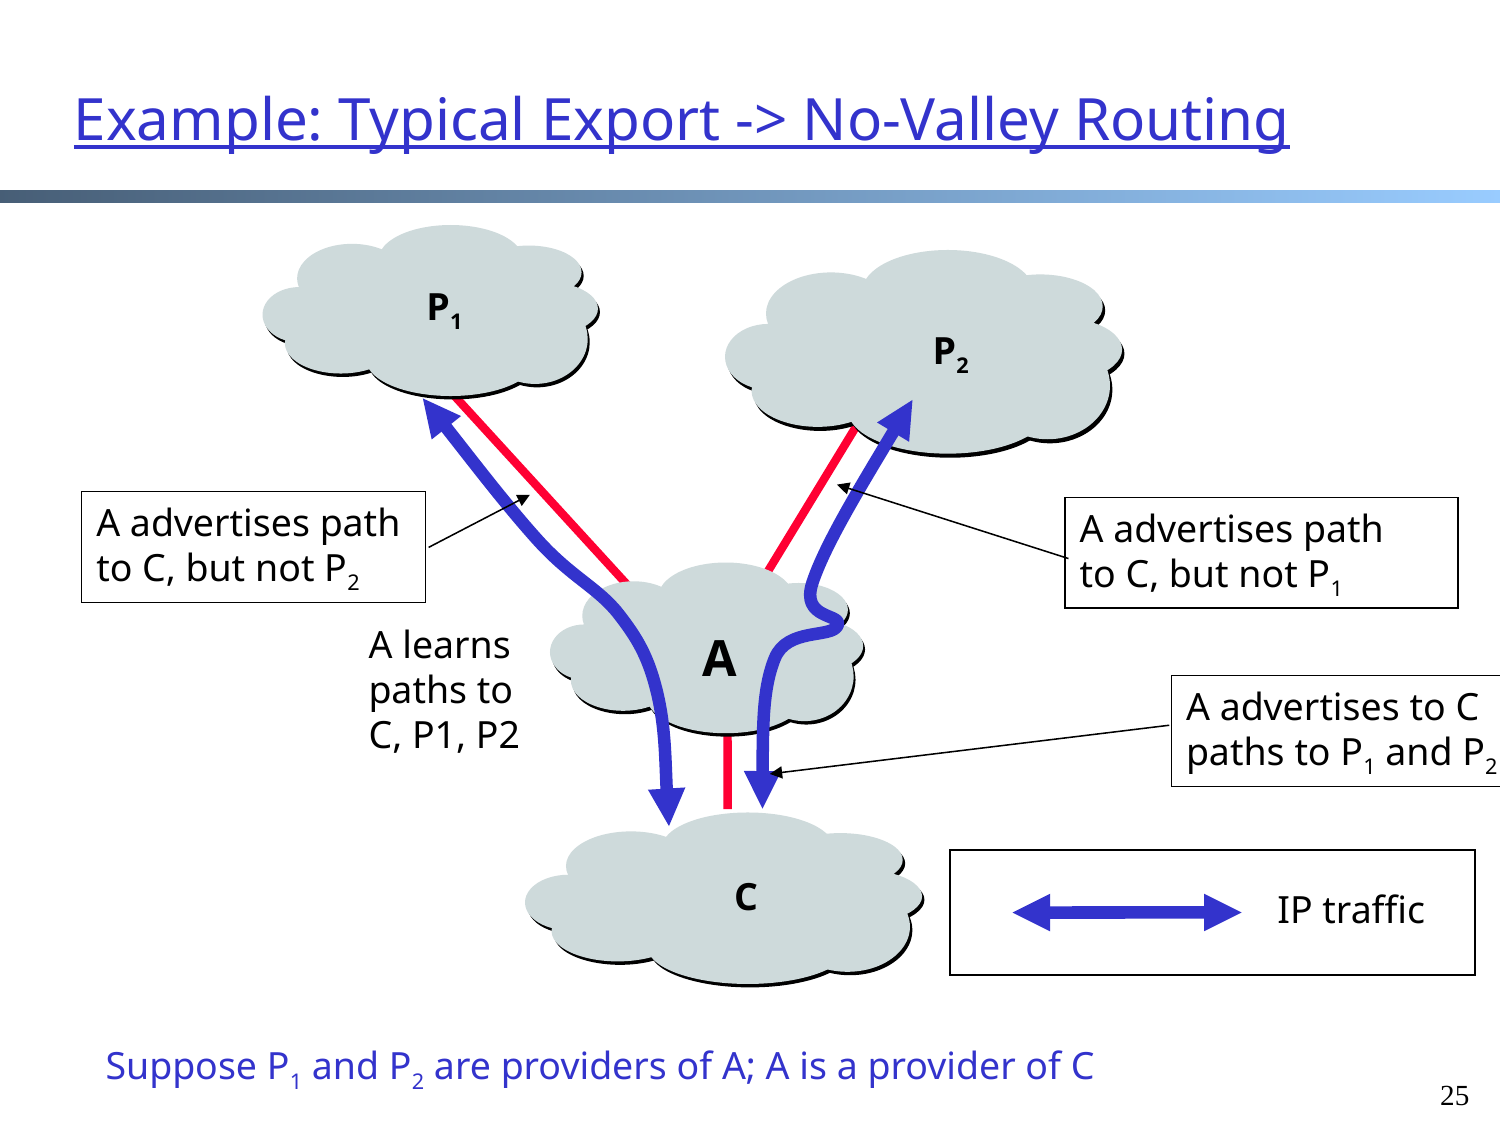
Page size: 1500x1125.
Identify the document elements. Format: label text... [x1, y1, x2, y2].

picture [262, 224, 601, 400]
text_box A learns paths to C, P1, P2 [353, 613, 417, 763]
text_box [836, 484, 1459, 605]
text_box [769, 675, 1500, 782]
picture [524, 812, 925, 988]
text_box Suppose P1 and P2 are providers of A; A is a provider of C [90, 1034, 1121, 1101]
text_box Example: Typical Export -> No-Valley Routing [58, 52, 1463, 182]
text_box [422, 398, 1476, 976]
text_box 25 [1424, 1068, 1500, 1125]
picture [724, 249, 1125, 398]
text_box [1424, 190, 1428, 203]
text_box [78, 491, 531, 598]
